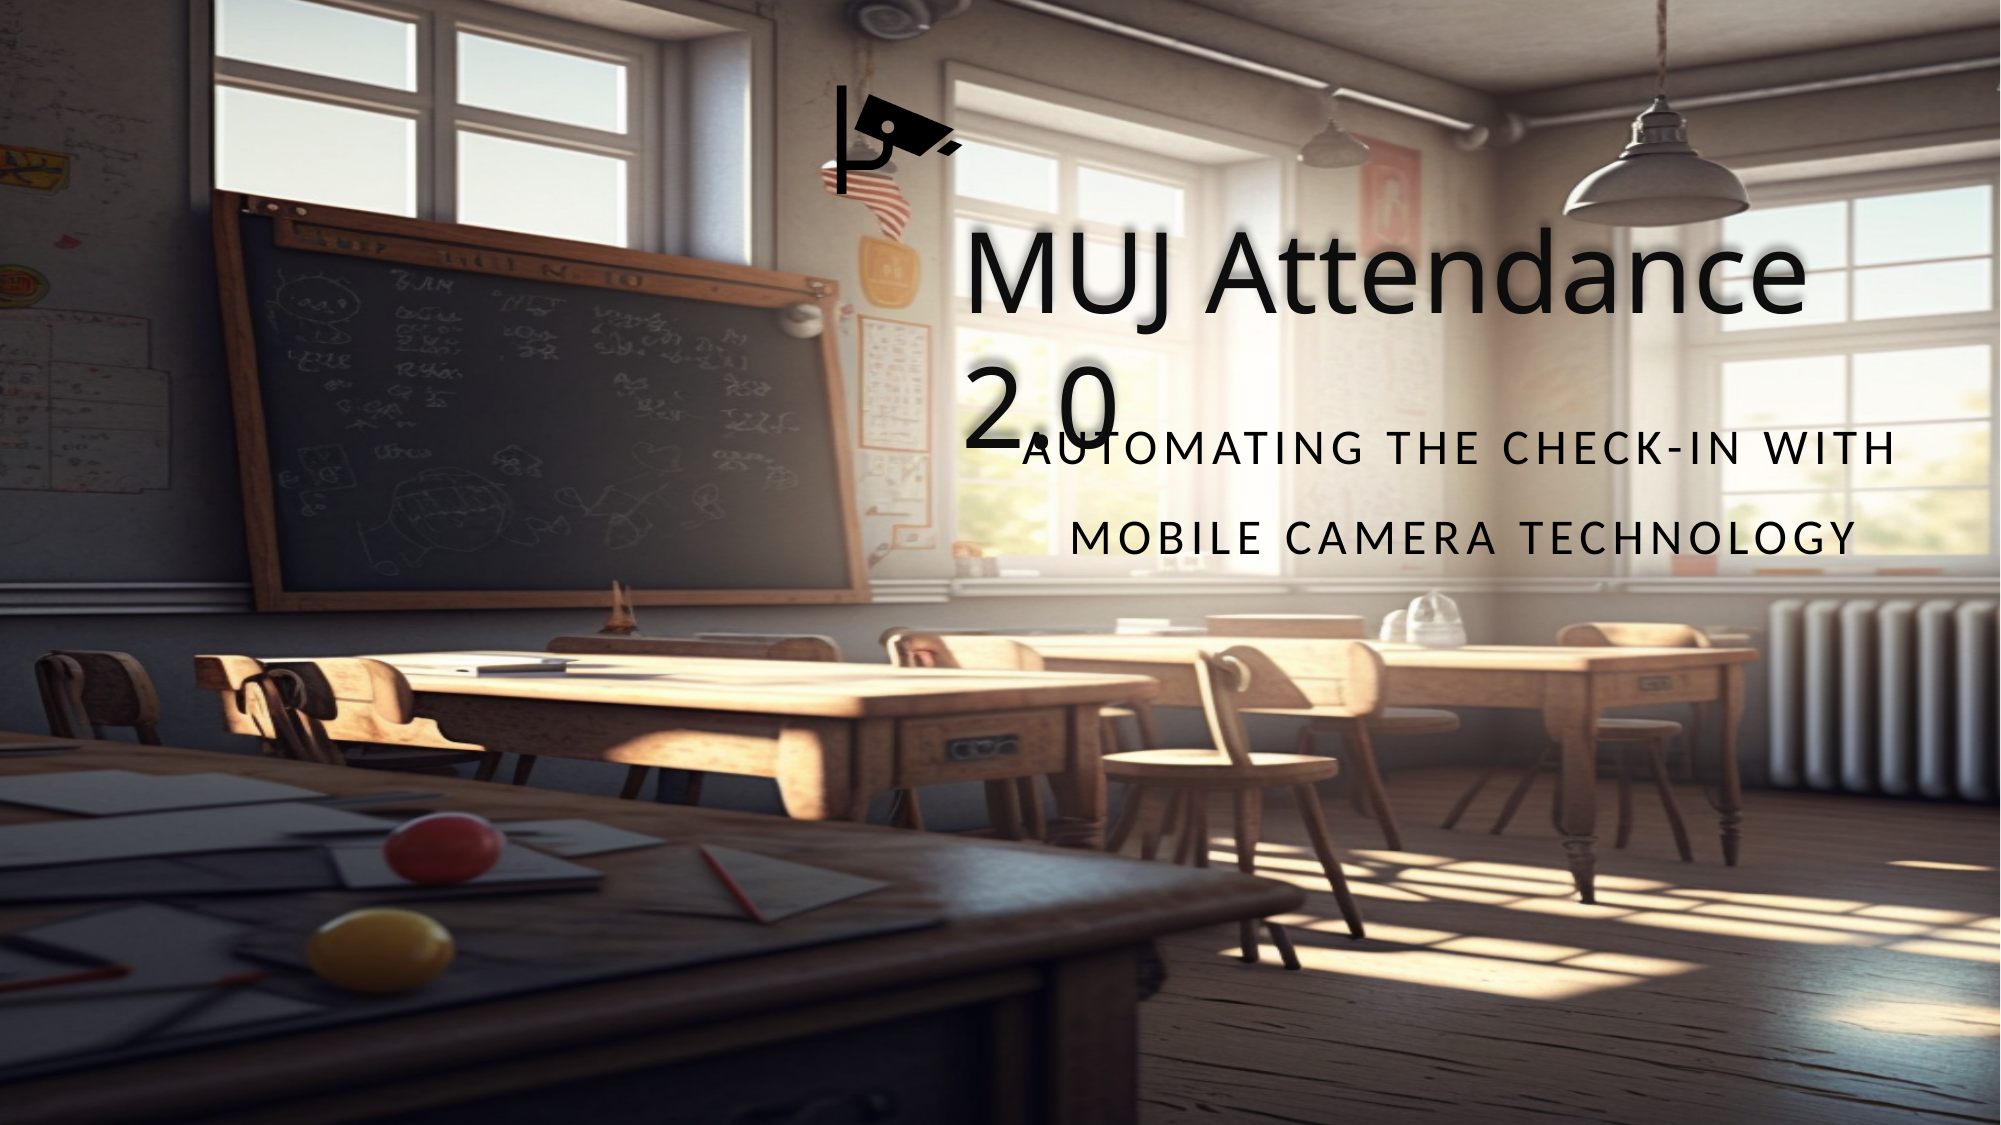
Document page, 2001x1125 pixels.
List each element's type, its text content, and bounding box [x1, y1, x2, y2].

text_box MUJ Attendance 2.0 [947, 193, 1977, 478]
picture [0, 0, 2001, 1125]
title Automating the Check-In with Mobile Camera Technology [973, 478, 1951, 559]
